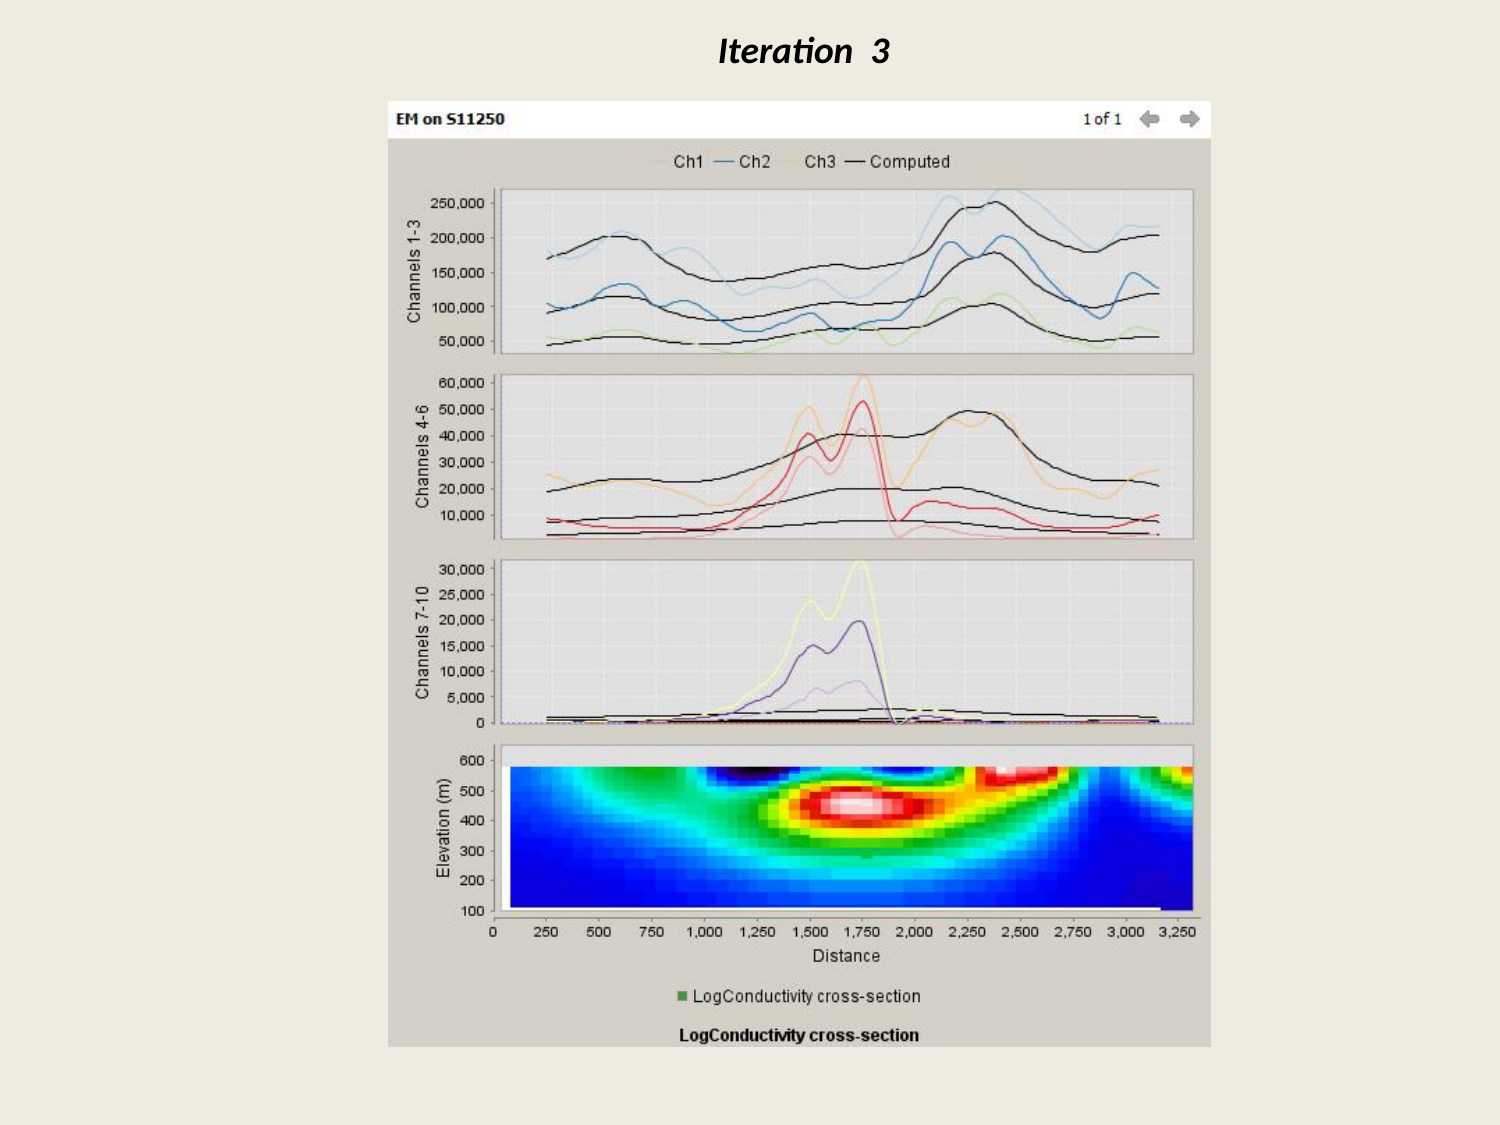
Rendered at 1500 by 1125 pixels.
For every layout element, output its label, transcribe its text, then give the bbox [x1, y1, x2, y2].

text_box Iteration 3 [431, 19, 1164, 79]
picture [387, 101, 1211, 1047]
